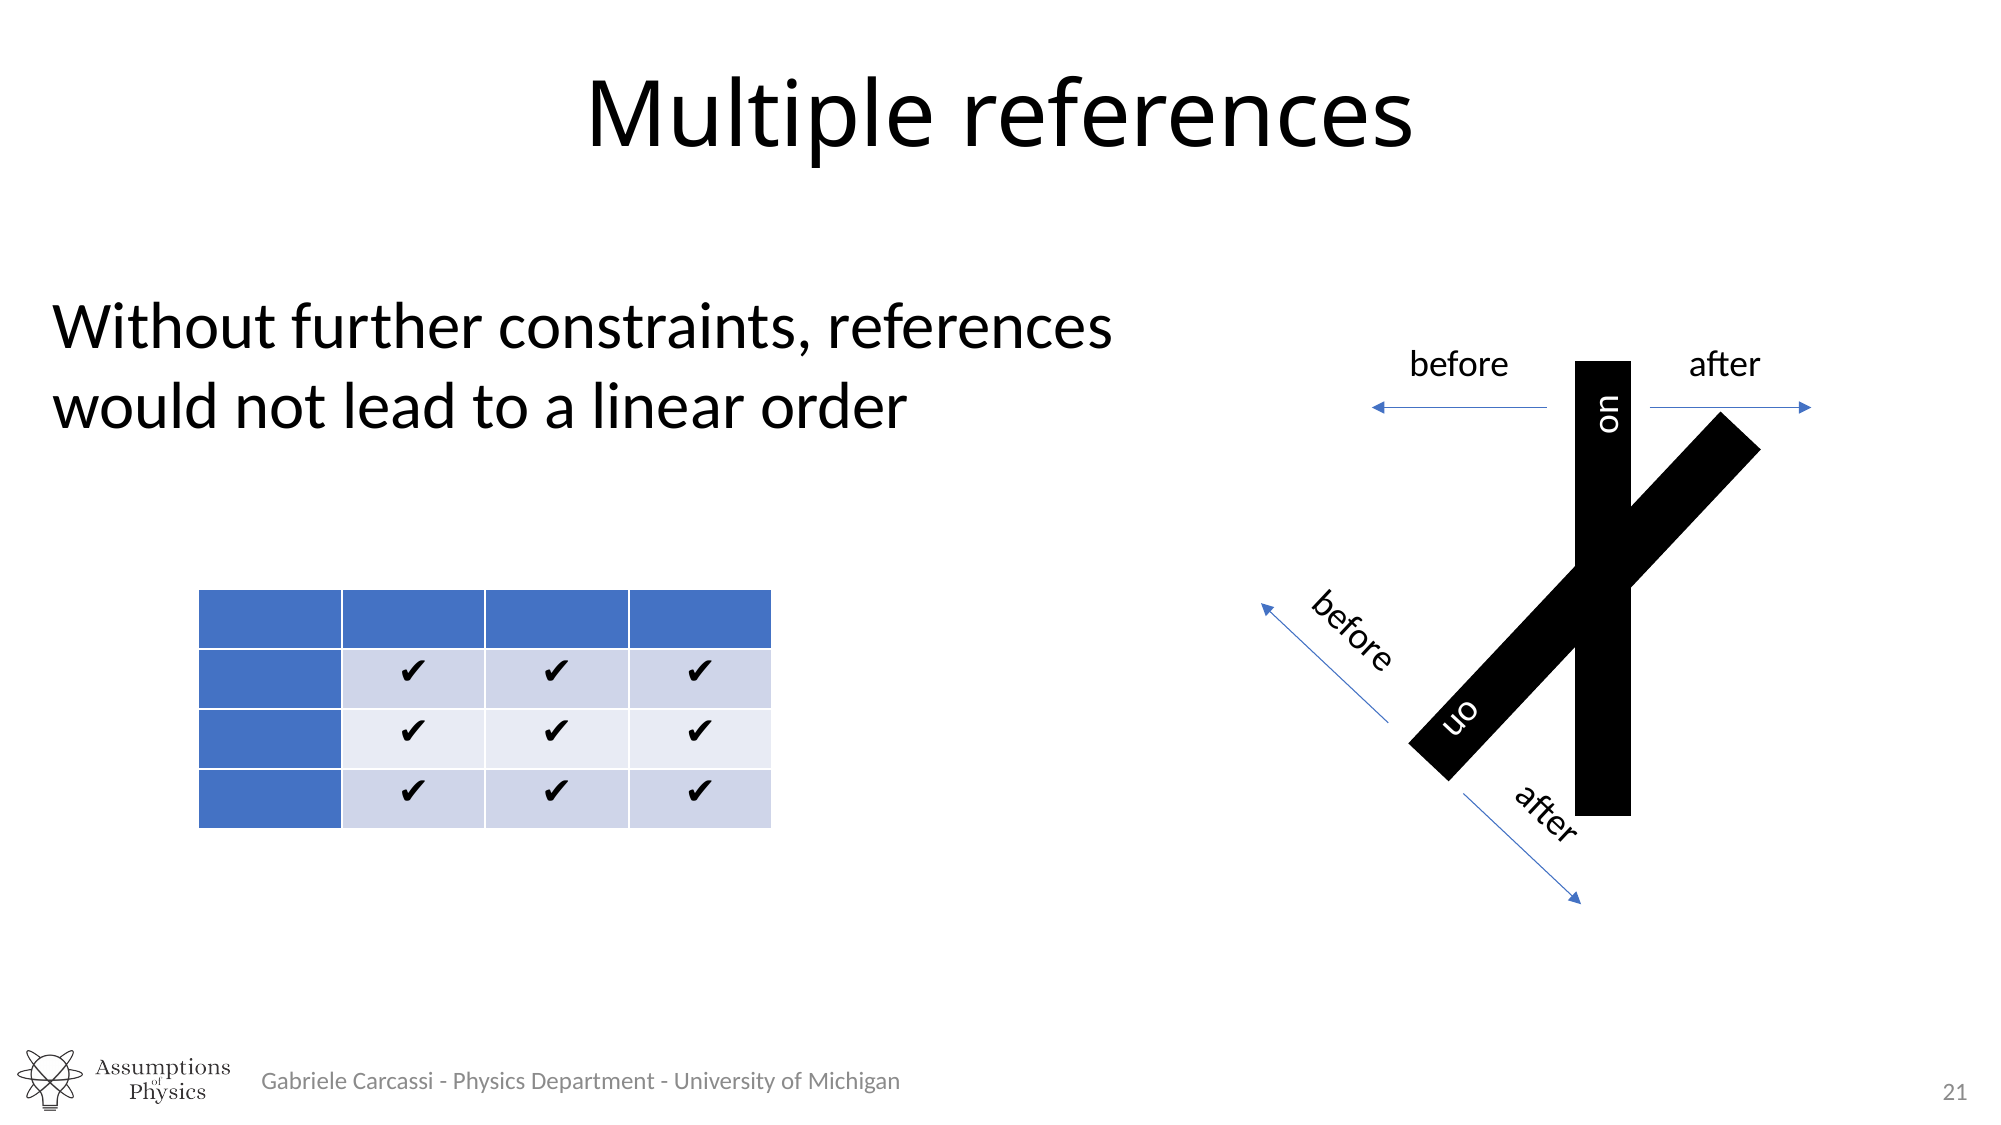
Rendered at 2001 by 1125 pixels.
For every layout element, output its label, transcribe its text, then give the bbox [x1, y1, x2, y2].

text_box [1356, 361, 1796, 816]
footer Gabriele Carcassi - Physics Department - University of Michigan [246, 1049, 1226, 1110]
picture [17, 1050, 83, 1111]
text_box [1371, 331, 1812, 816]
text_box Without further constraints, references would not lead to a linear order [37, 274, 1173, 450]
text_box Multiple references [0, 59, 2000, 178]
slide_number 21 [1891, 1072, 1983, 1110]
picture [95, 1058, 230, 1104]
